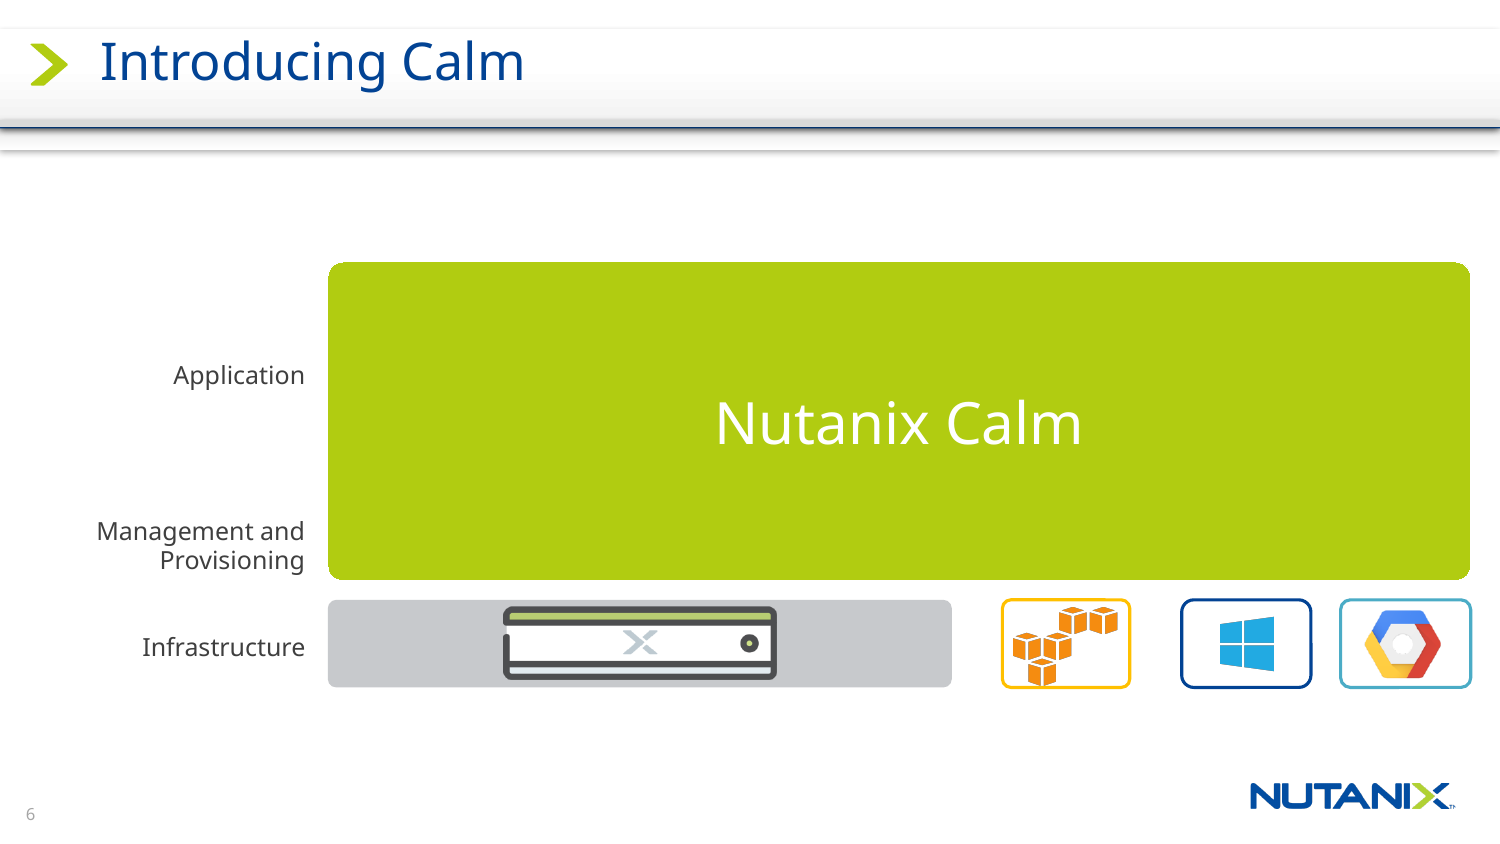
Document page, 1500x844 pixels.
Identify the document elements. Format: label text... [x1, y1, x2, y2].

picture [1013, 607, 1119, 686]
title Introducing Calm [87, 31, 1451, 99]
text_box Nutanix Calm [327, 261, 1471, 581]
text_box [327, 599, 952, 688]
text_box Infrastructure [53, 624, 321, 669]
text_box [1457, 599, 1471, 688]
picture [1357, 592, 1454, 689]
text_box [1340, 599, 1352, 688]
text_box [1181, 599, 1311, 688]
picture [503, 605, 777, 681]
text_box [1002, 599, 1130, 688]
text_box Management and Provisioning [53, 507, 321, 583]
text_box Application [75, 352, 321, 398]
picture [1210, 603, 1282, 691]
